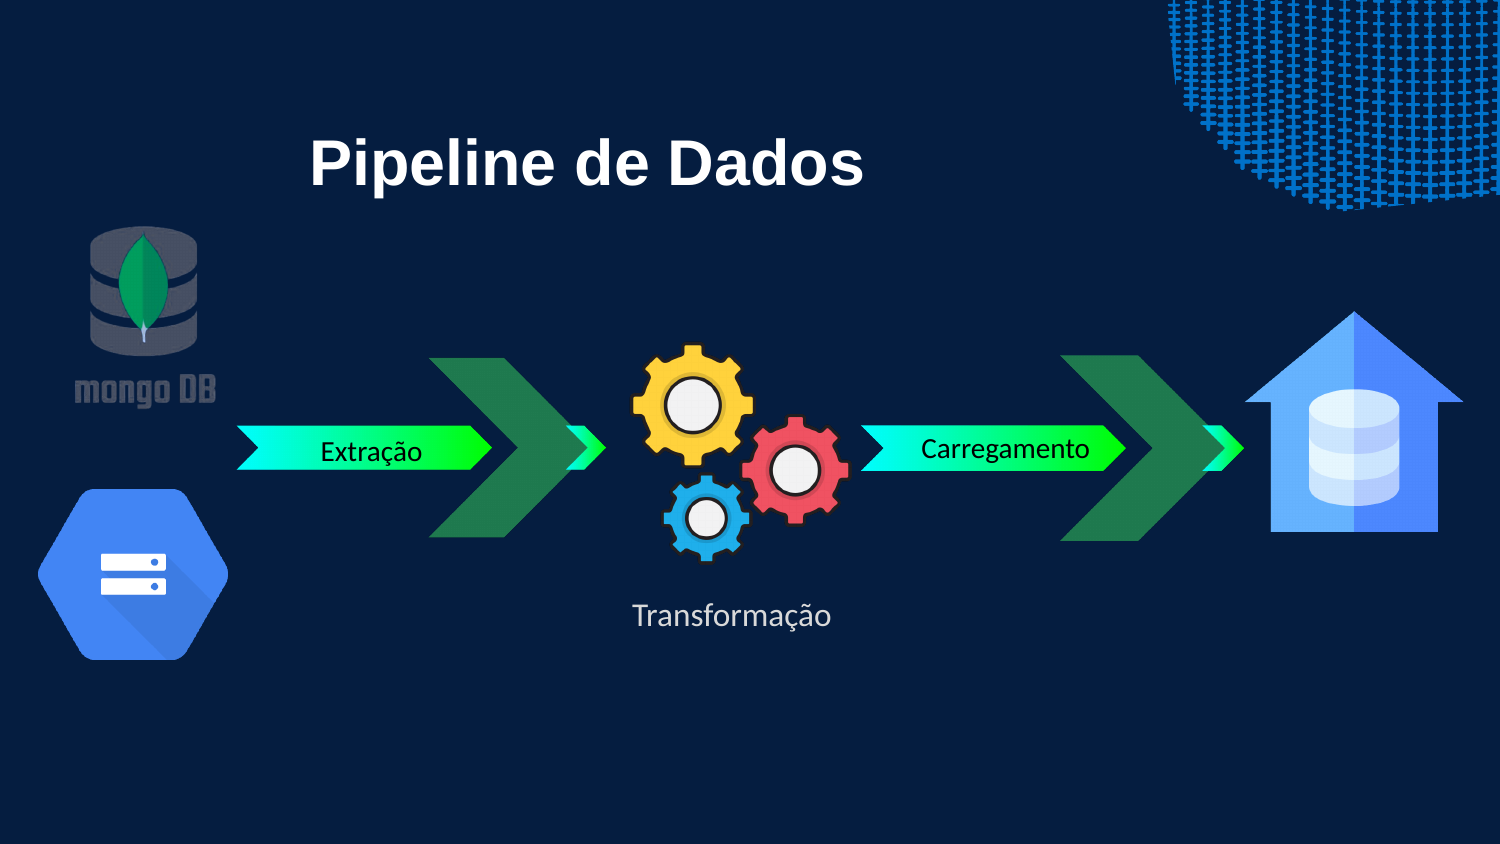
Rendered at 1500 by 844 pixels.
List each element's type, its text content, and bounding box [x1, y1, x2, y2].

picture [38, 196, 1465, 669]
text_box Pipeline de Dados [165, 105, 1009, 199]
text_box [1166, 0, 1500, 228]
text_box Transformação [617, 582, 856, 650]
